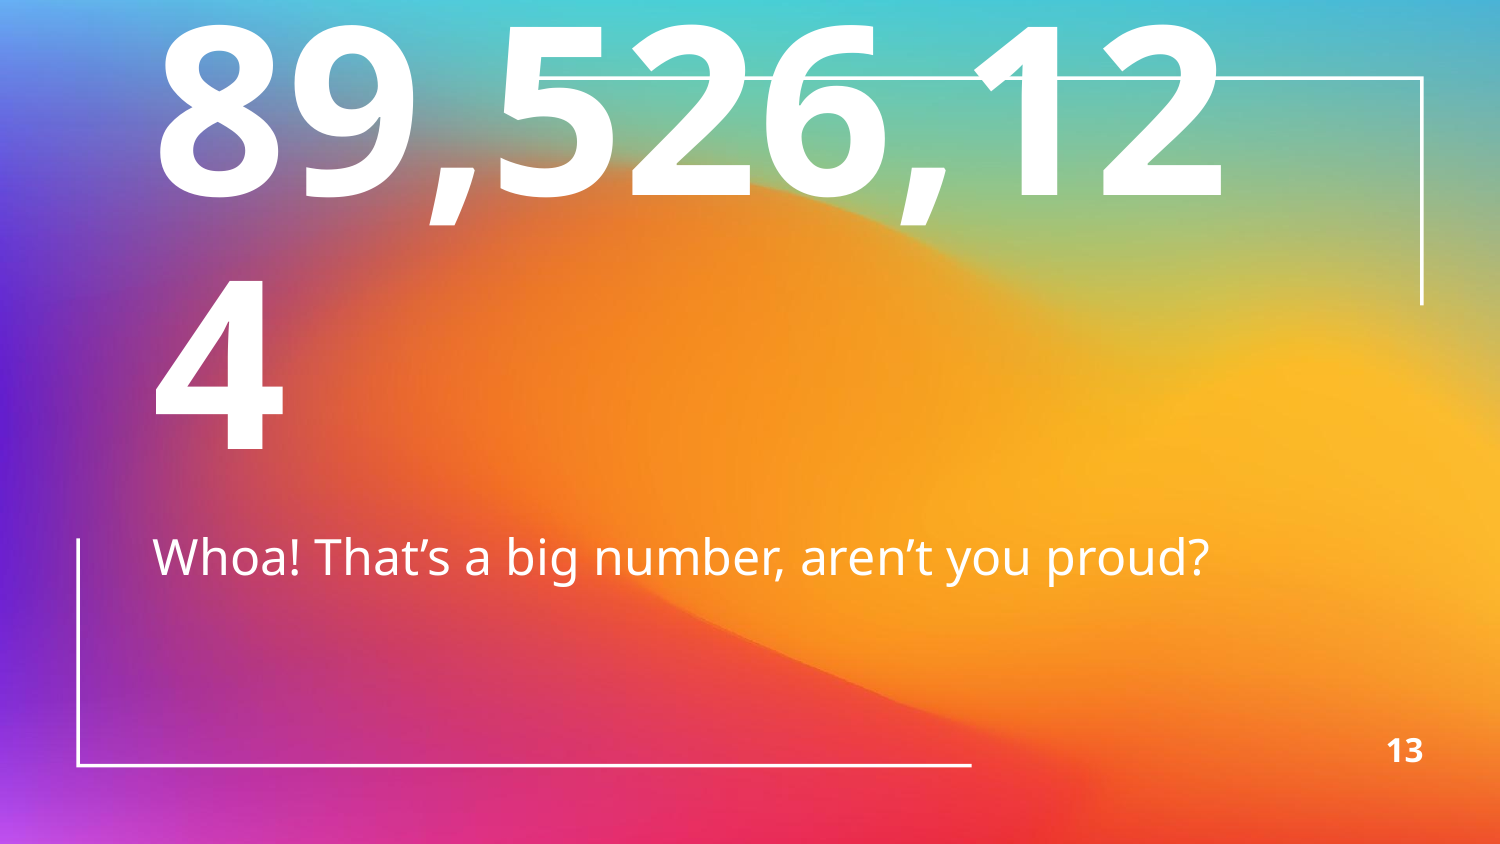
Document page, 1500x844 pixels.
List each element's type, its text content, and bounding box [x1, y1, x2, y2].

subtitle Whoa! That’s a big number, aren’t you proud? [152, 516, 1348, 594]
picture [0, 0, 1500, 844]
slide_number ‹#› [1347, 696, 1424, 775]
title 89,526,124 [152, 249, 1348, 501]
